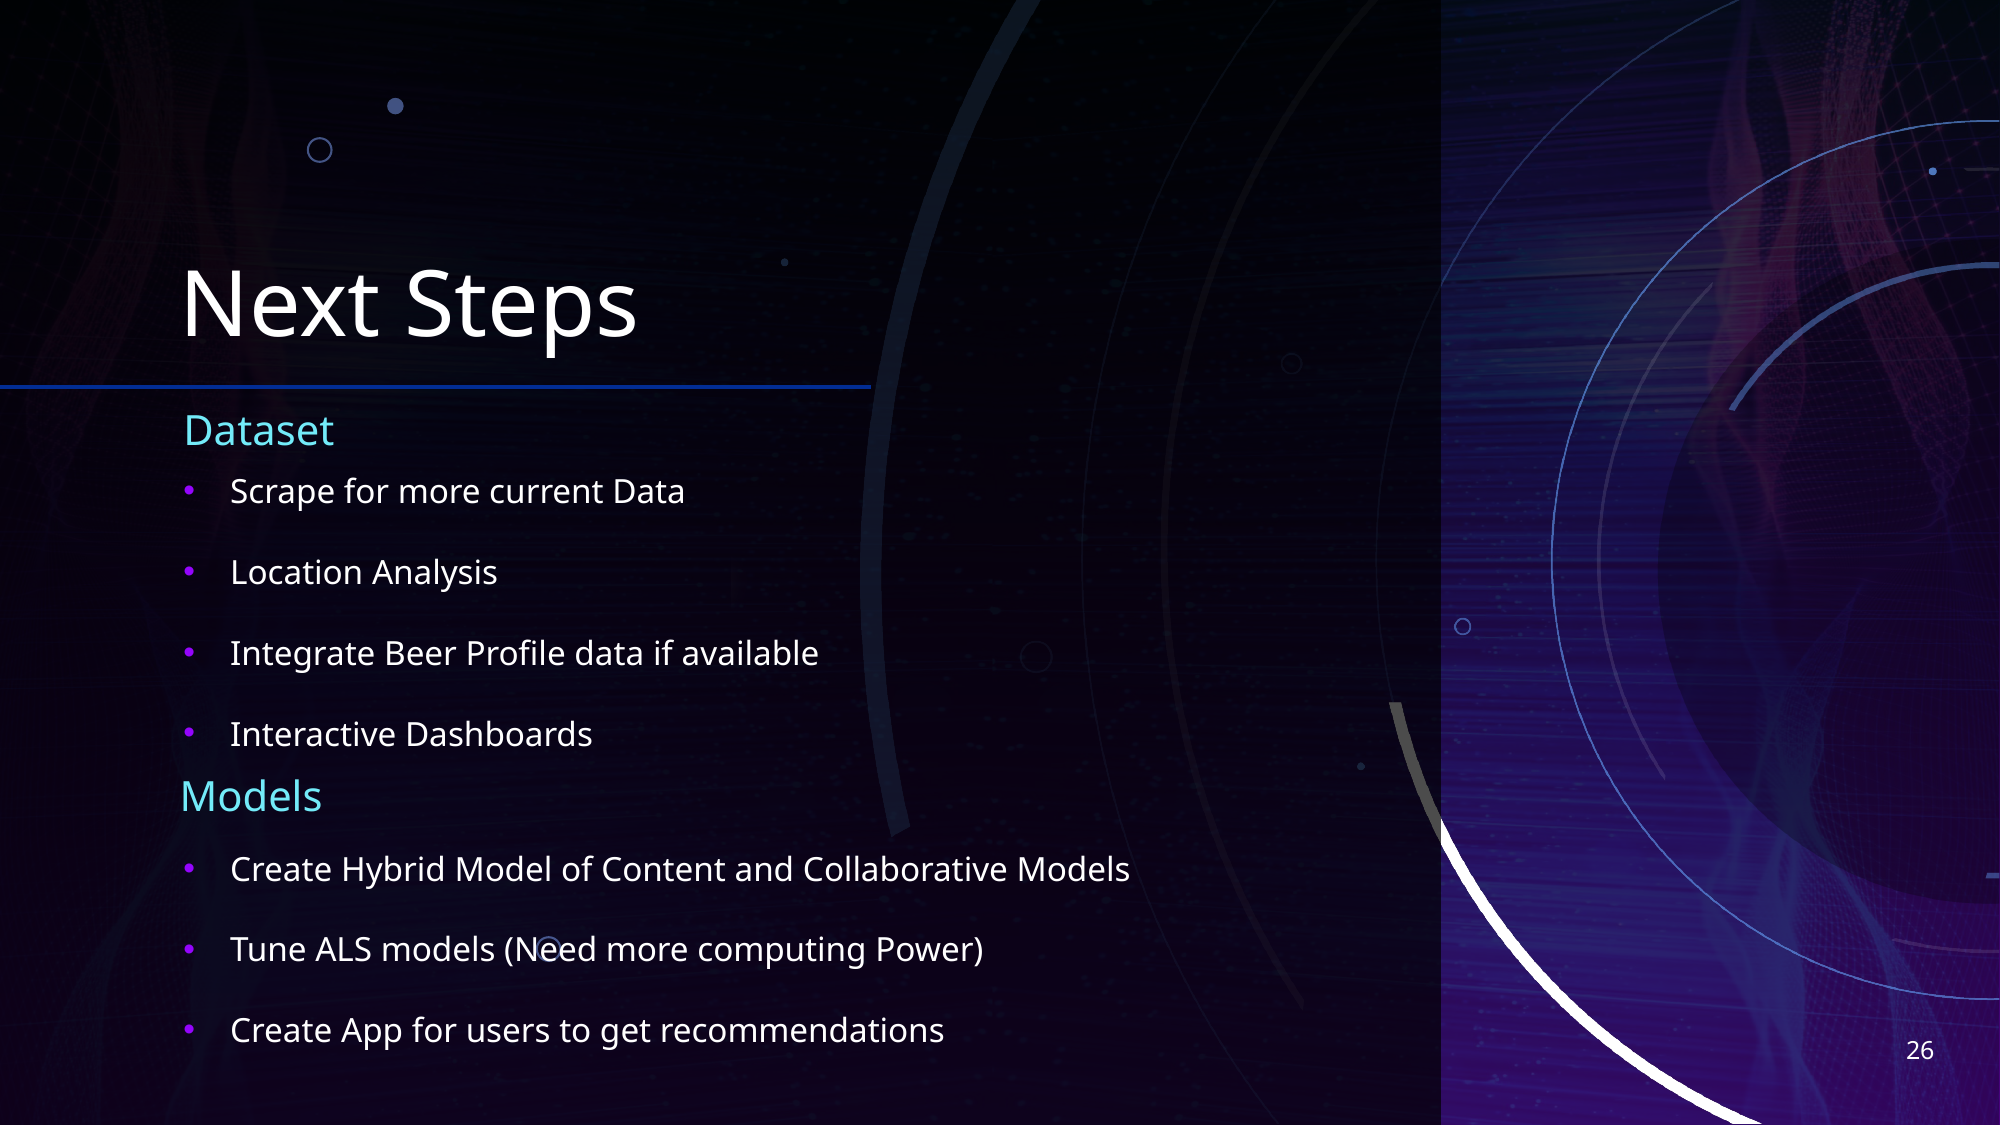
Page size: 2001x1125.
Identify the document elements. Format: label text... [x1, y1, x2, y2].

text_box Create Hybrid Model of Content and Collaborative Models Tune ALS models (Need more computing Power) Create App for users to get recommendations [168, 820, 1299, 1077]
picture [730, 0, 2000, 1124]
slide_number 26 [1499, 1021, 1950, 1082]
list Dataset [168, 376, 1299, 443]
title Next Steps [164, 172, 1299, 364]
list Scrape for more current Data Location Analysis Integrate Beer Profile data if available Interactive Dashboards [168, 443, 1299, 700]
text_box Models [164, 742, 1295, 827]
